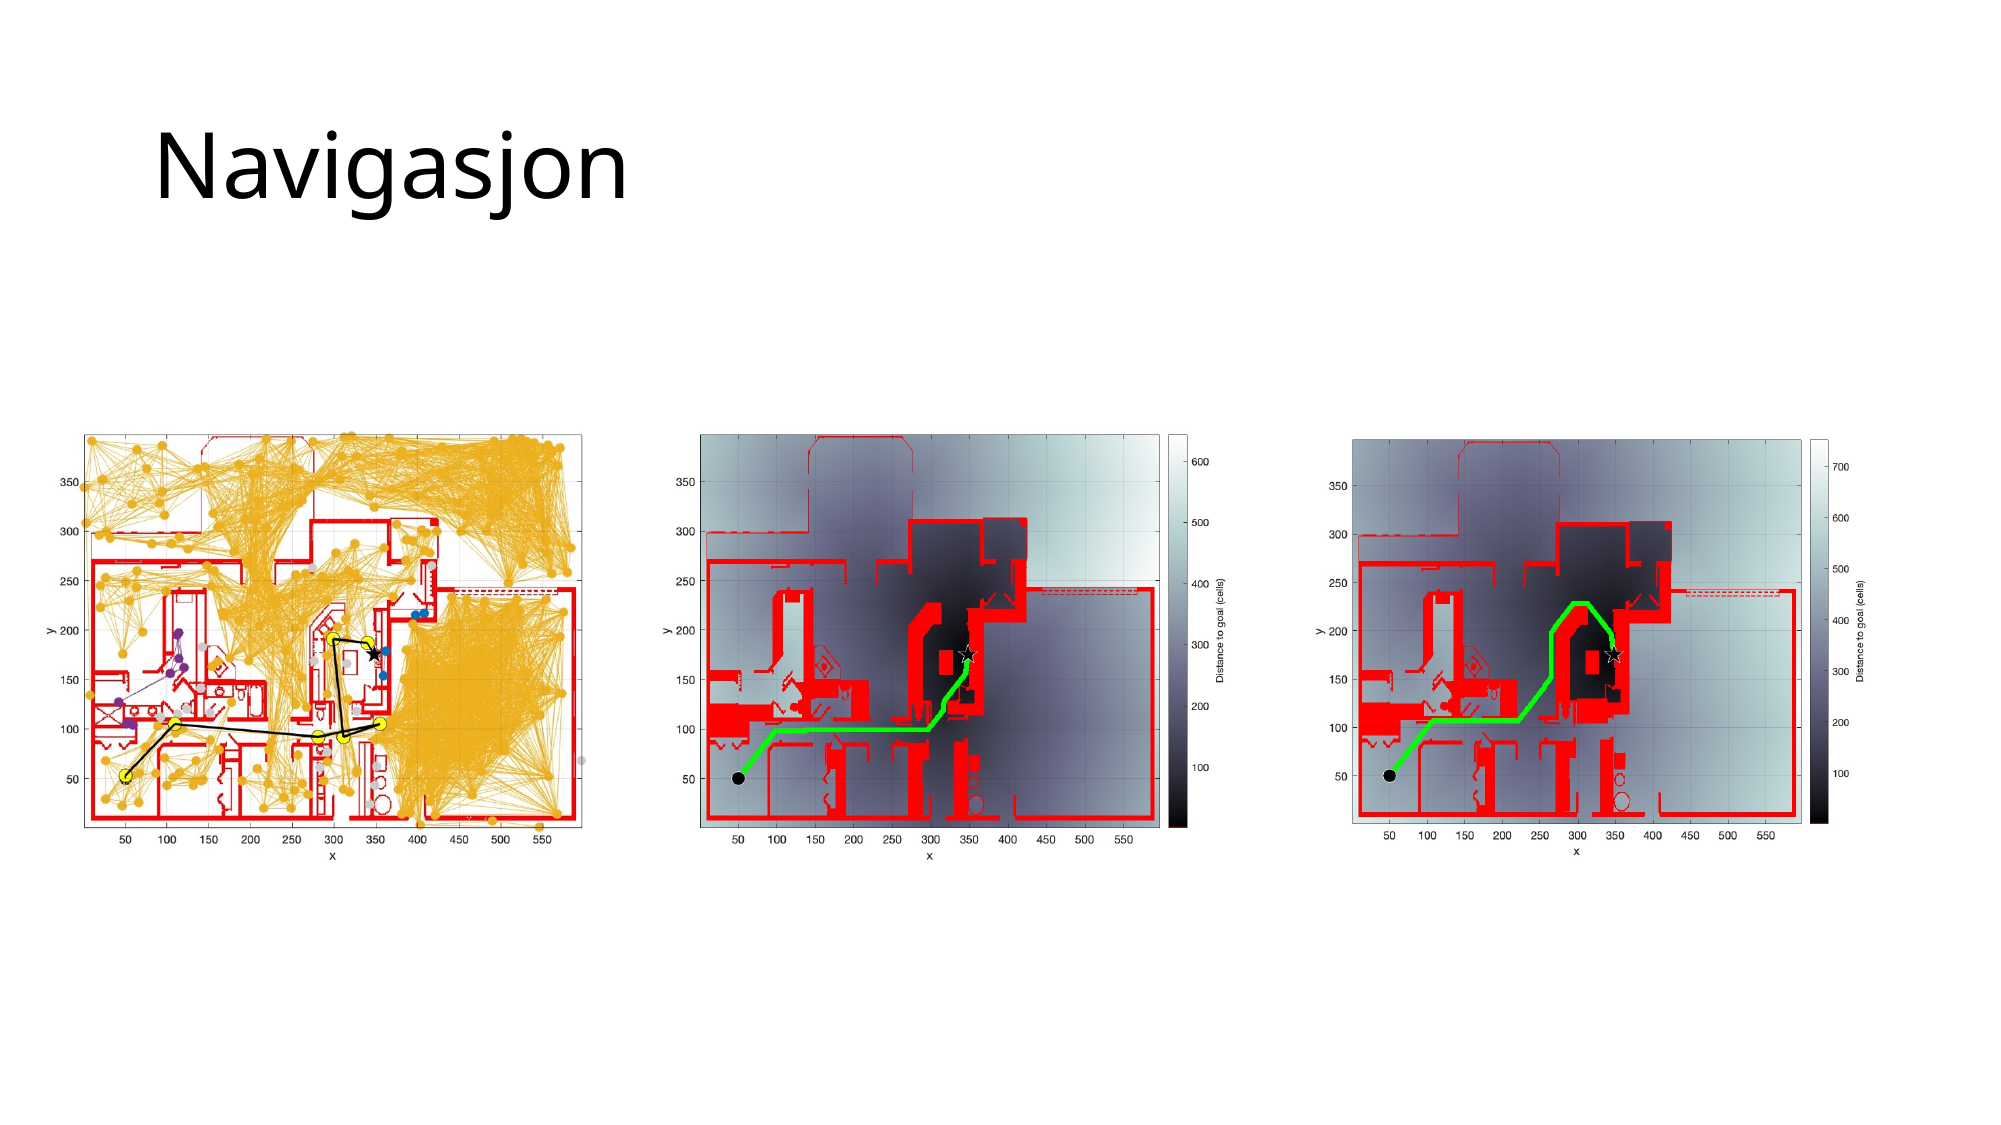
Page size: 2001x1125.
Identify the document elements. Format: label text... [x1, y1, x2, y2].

picture [623, 398, 1266, 880]
title Navigasjon [137, 59, 1863, 278]
picture [1277, 404, 1905, 875]
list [0, 398, 623, 880]
